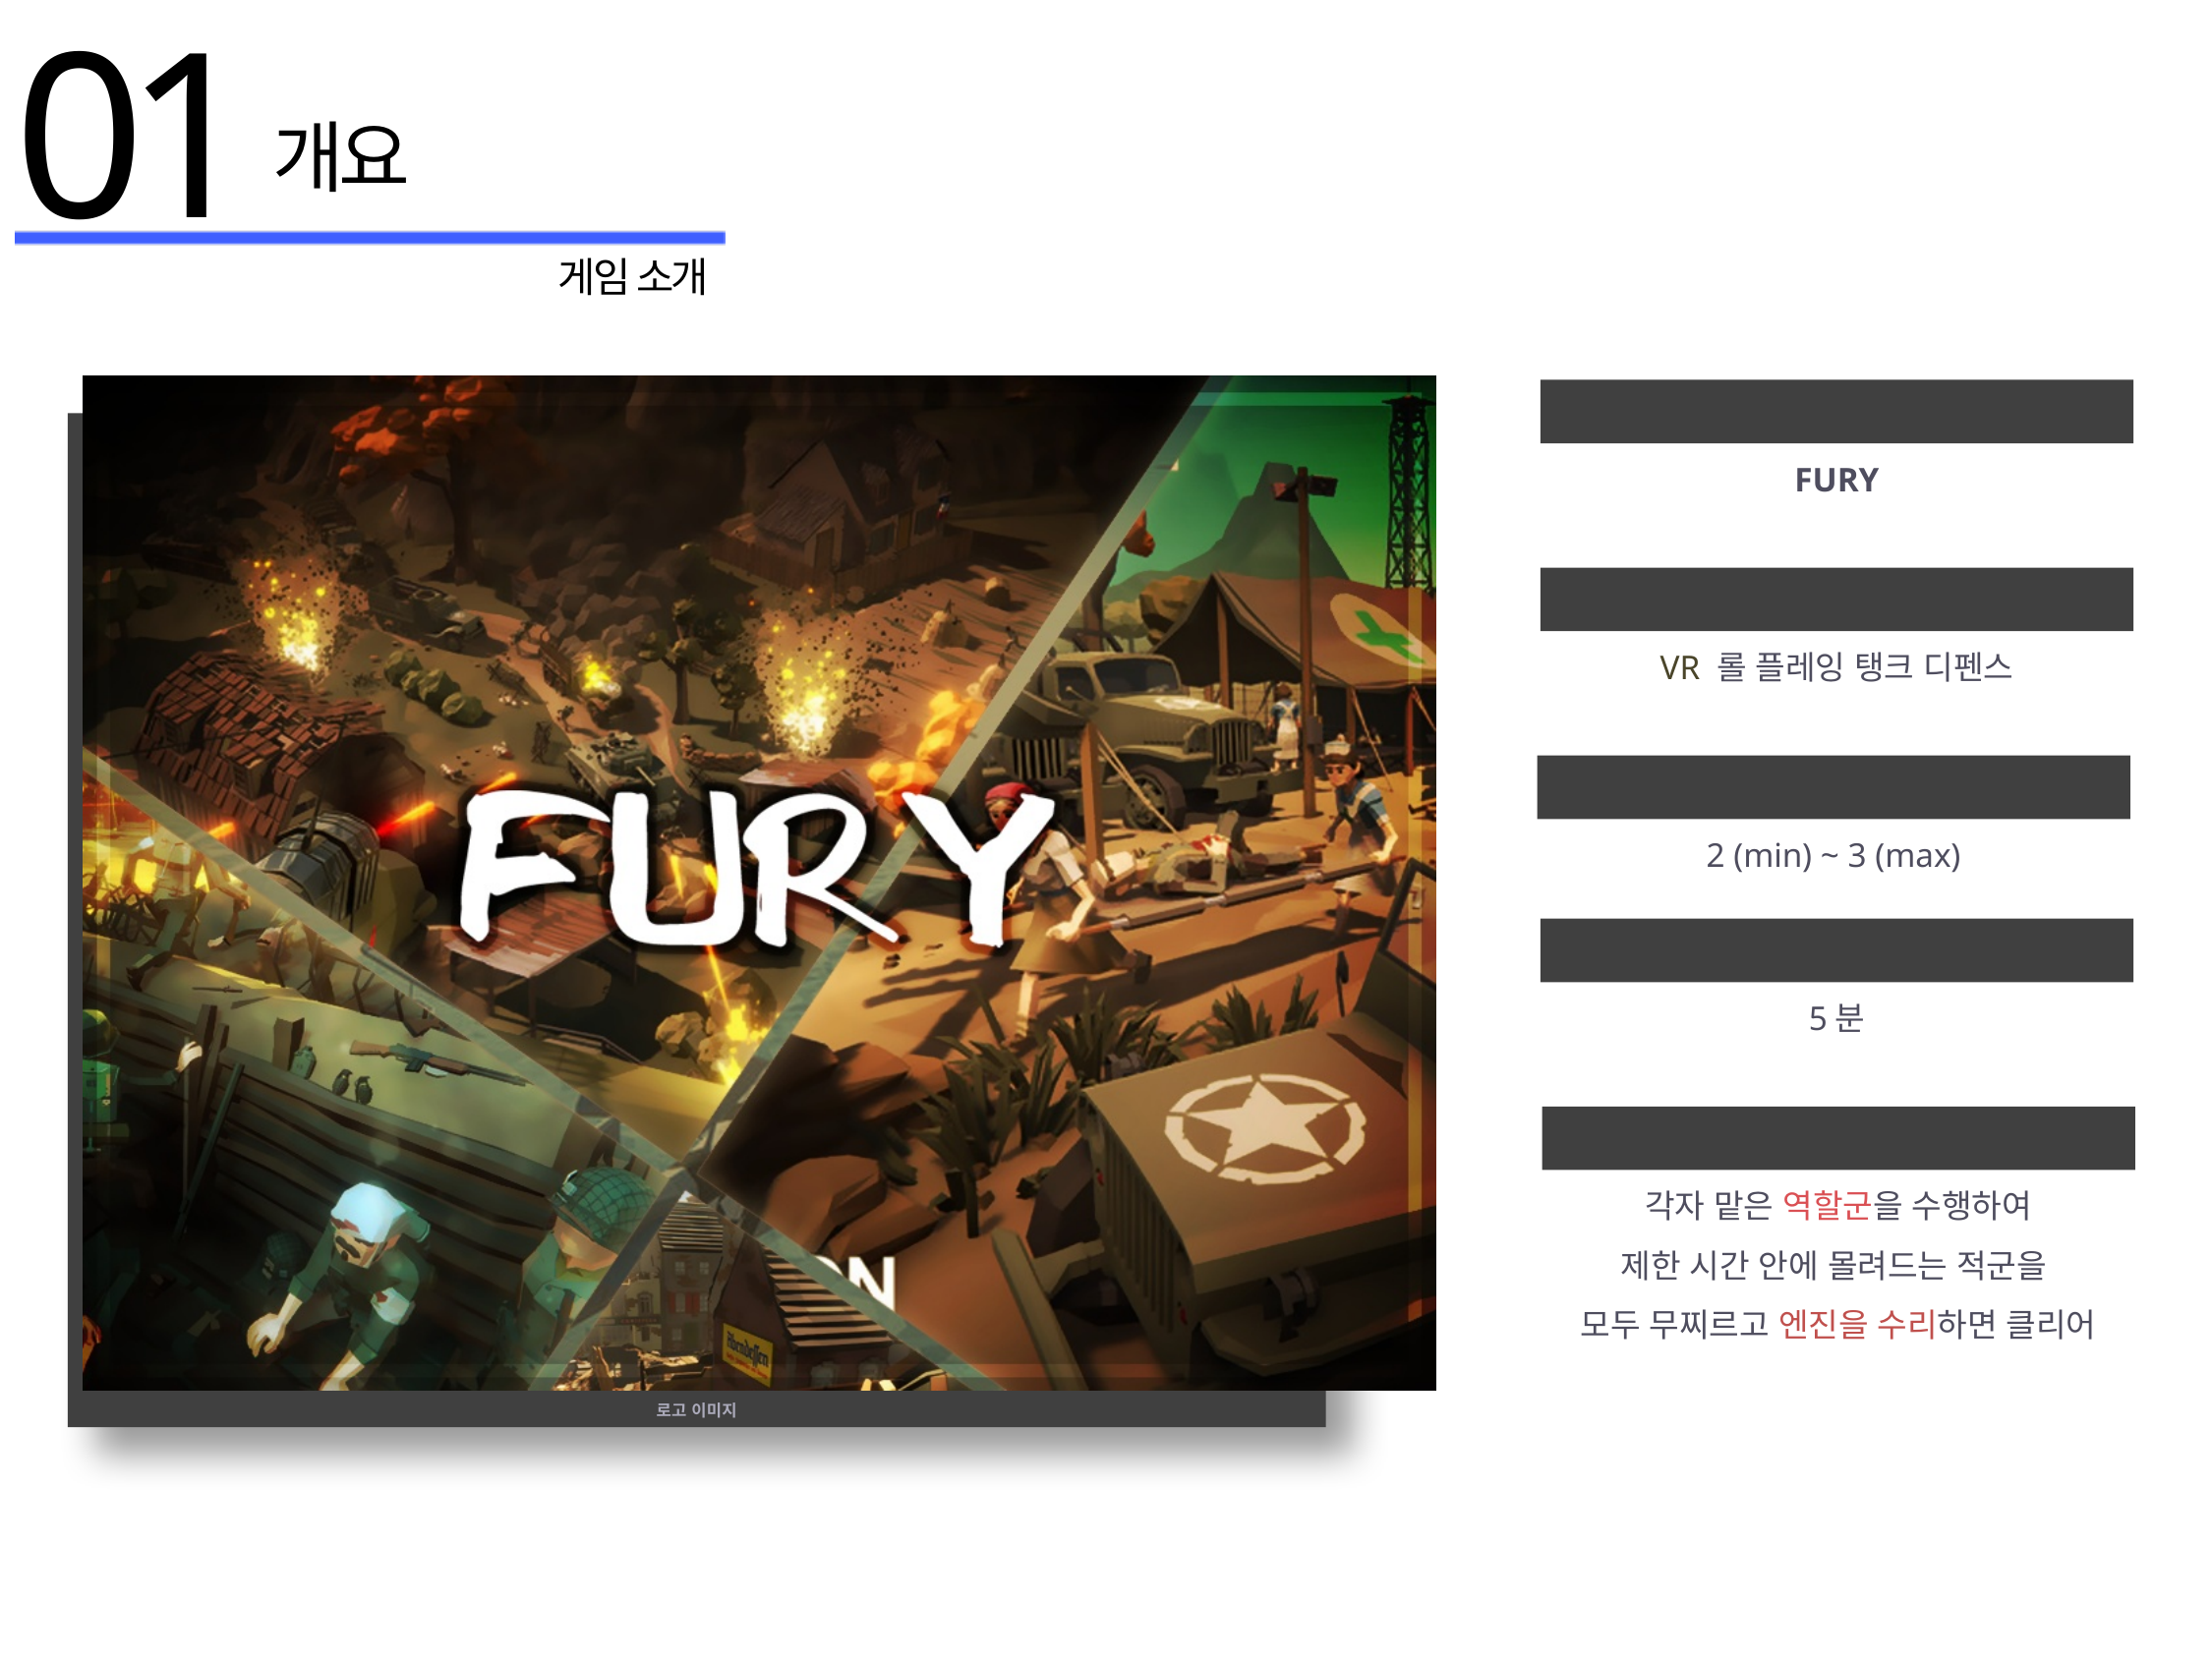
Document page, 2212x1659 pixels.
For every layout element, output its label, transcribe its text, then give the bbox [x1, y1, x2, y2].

text_box 게임 소개 [543, 244, 1046, 372]
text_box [1527, 566, 2147, 691]
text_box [1527, 917, 2147, 1042]
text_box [1527, 378, 2147, 503]
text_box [1524, 754, 2144, 879]
picture [83, 375, 1437, 1391]
text_box 로고 이미지 [301, 1400, 1093, 1427]
text_box [66, 411, 1328, 1429]
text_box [1529, 1105, 2149, 1350]
text_box 01 [0, 0, 322, 346]
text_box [14, 212, 727, 264]
text_box 개요 [322, 100, 760, 229]
